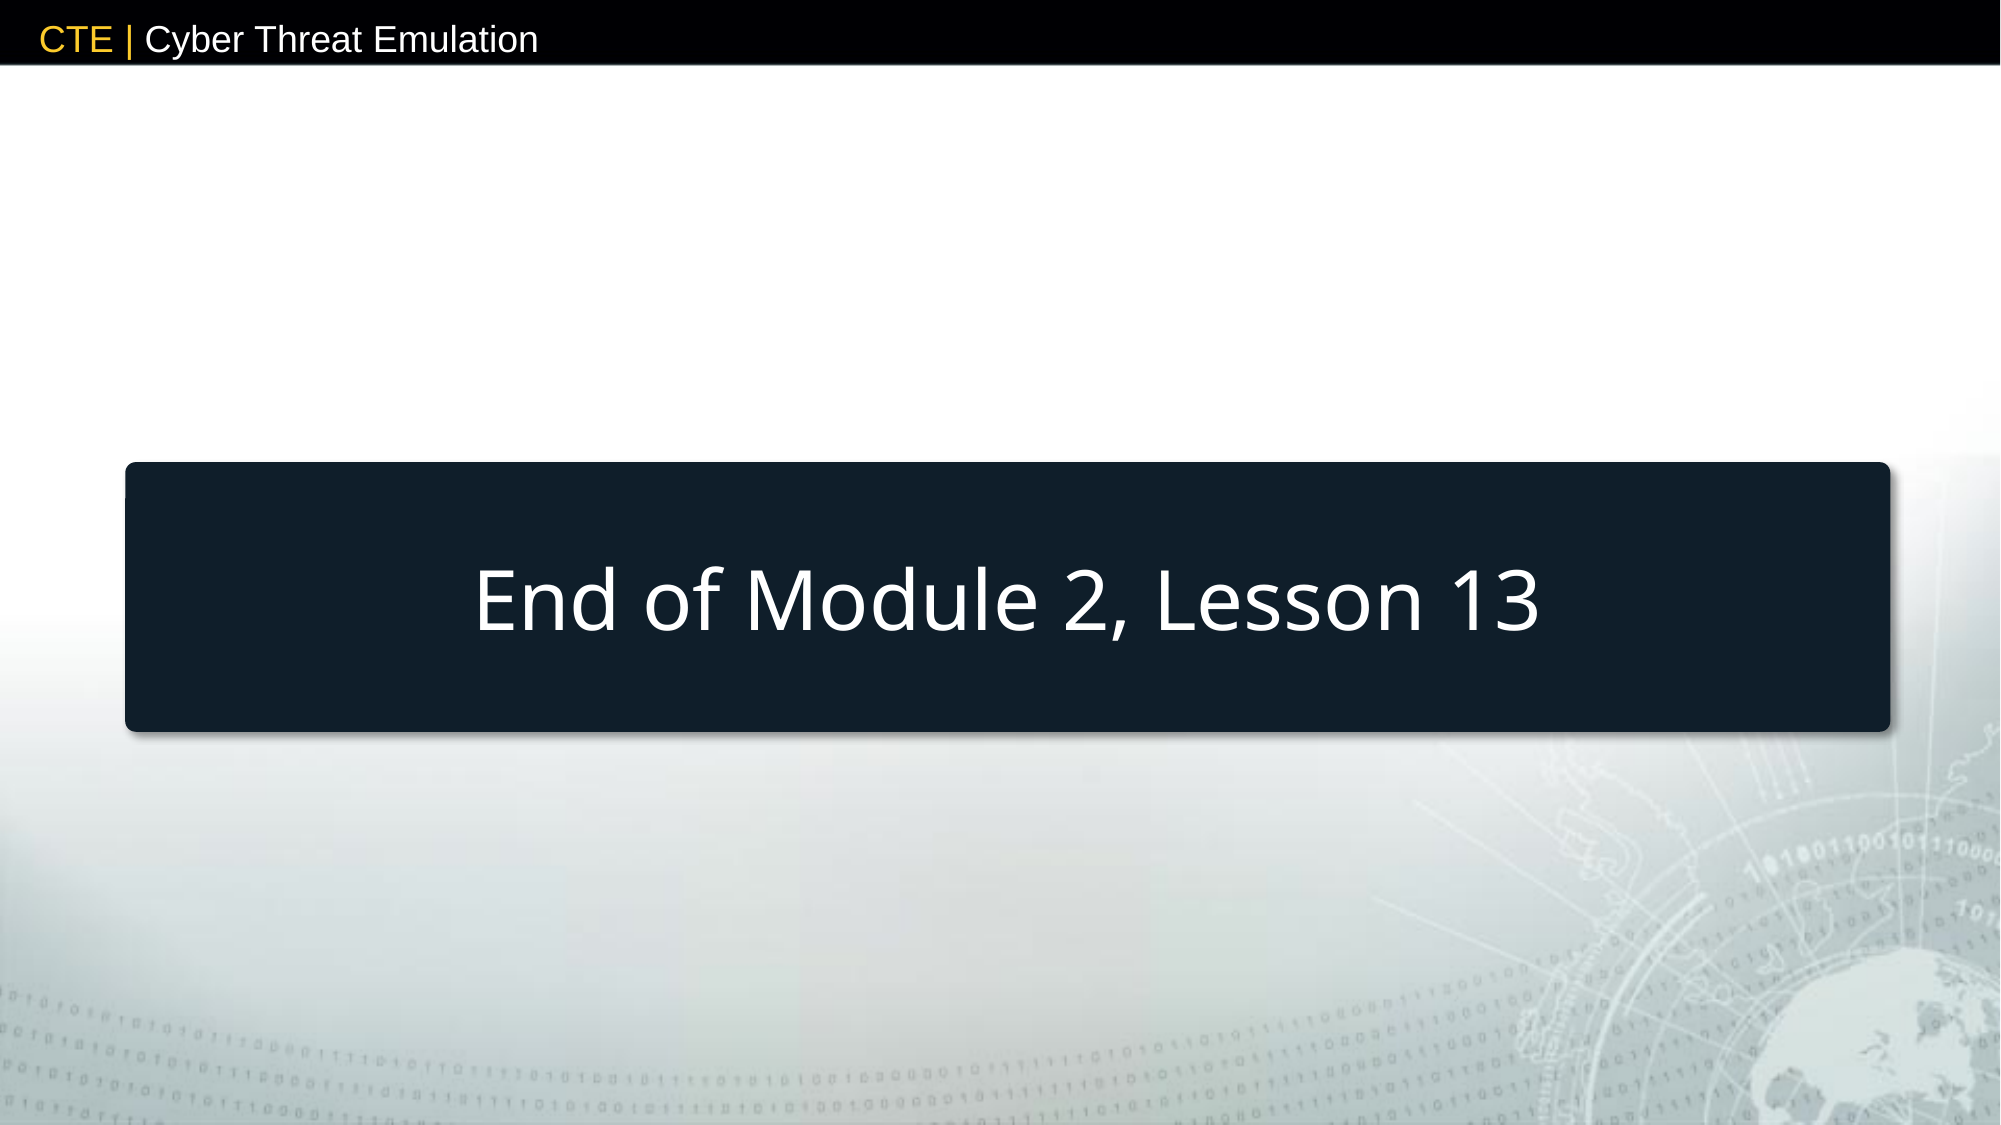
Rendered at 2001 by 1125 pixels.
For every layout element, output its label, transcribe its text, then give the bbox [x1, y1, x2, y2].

picture [0, 0, 2001, 1125]
text_box End of Module 2, Lesson 13 [124, 461, 1892, 733]
